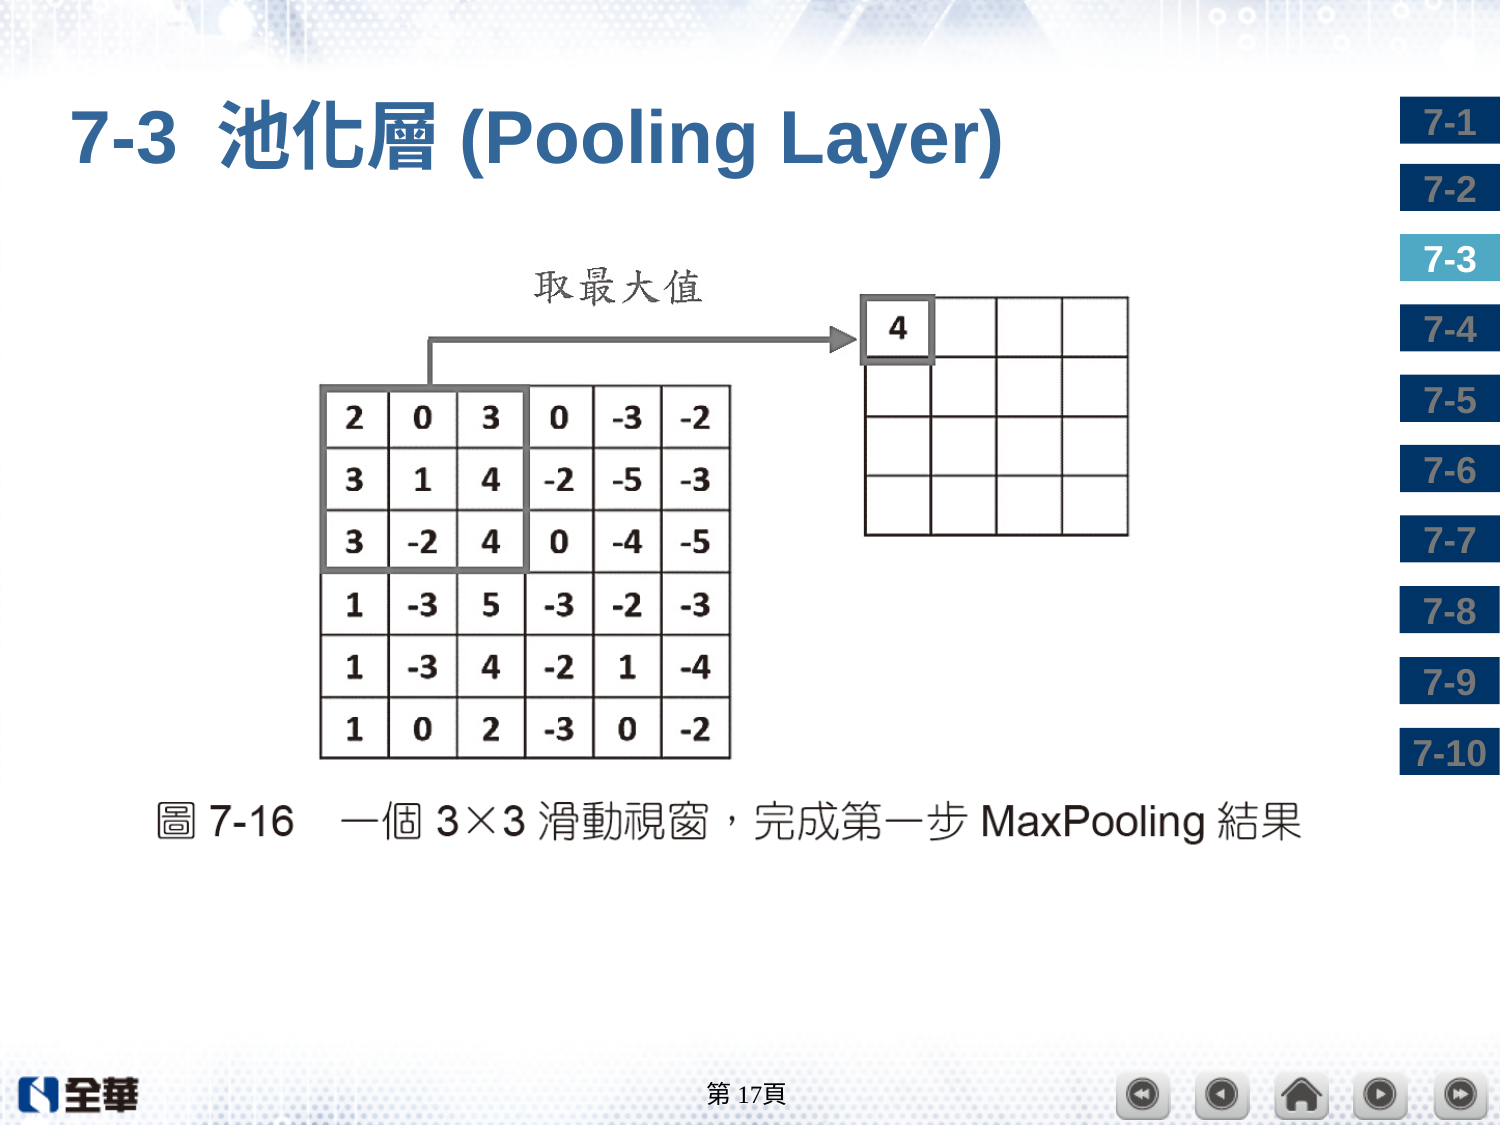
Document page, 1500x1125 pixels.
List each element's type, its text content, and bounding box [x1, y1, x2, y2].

picture [0, 0, 1500, 1125]
text_box 7-3 池化層(Pooling Layer) [54, 74, 1390, 193]
